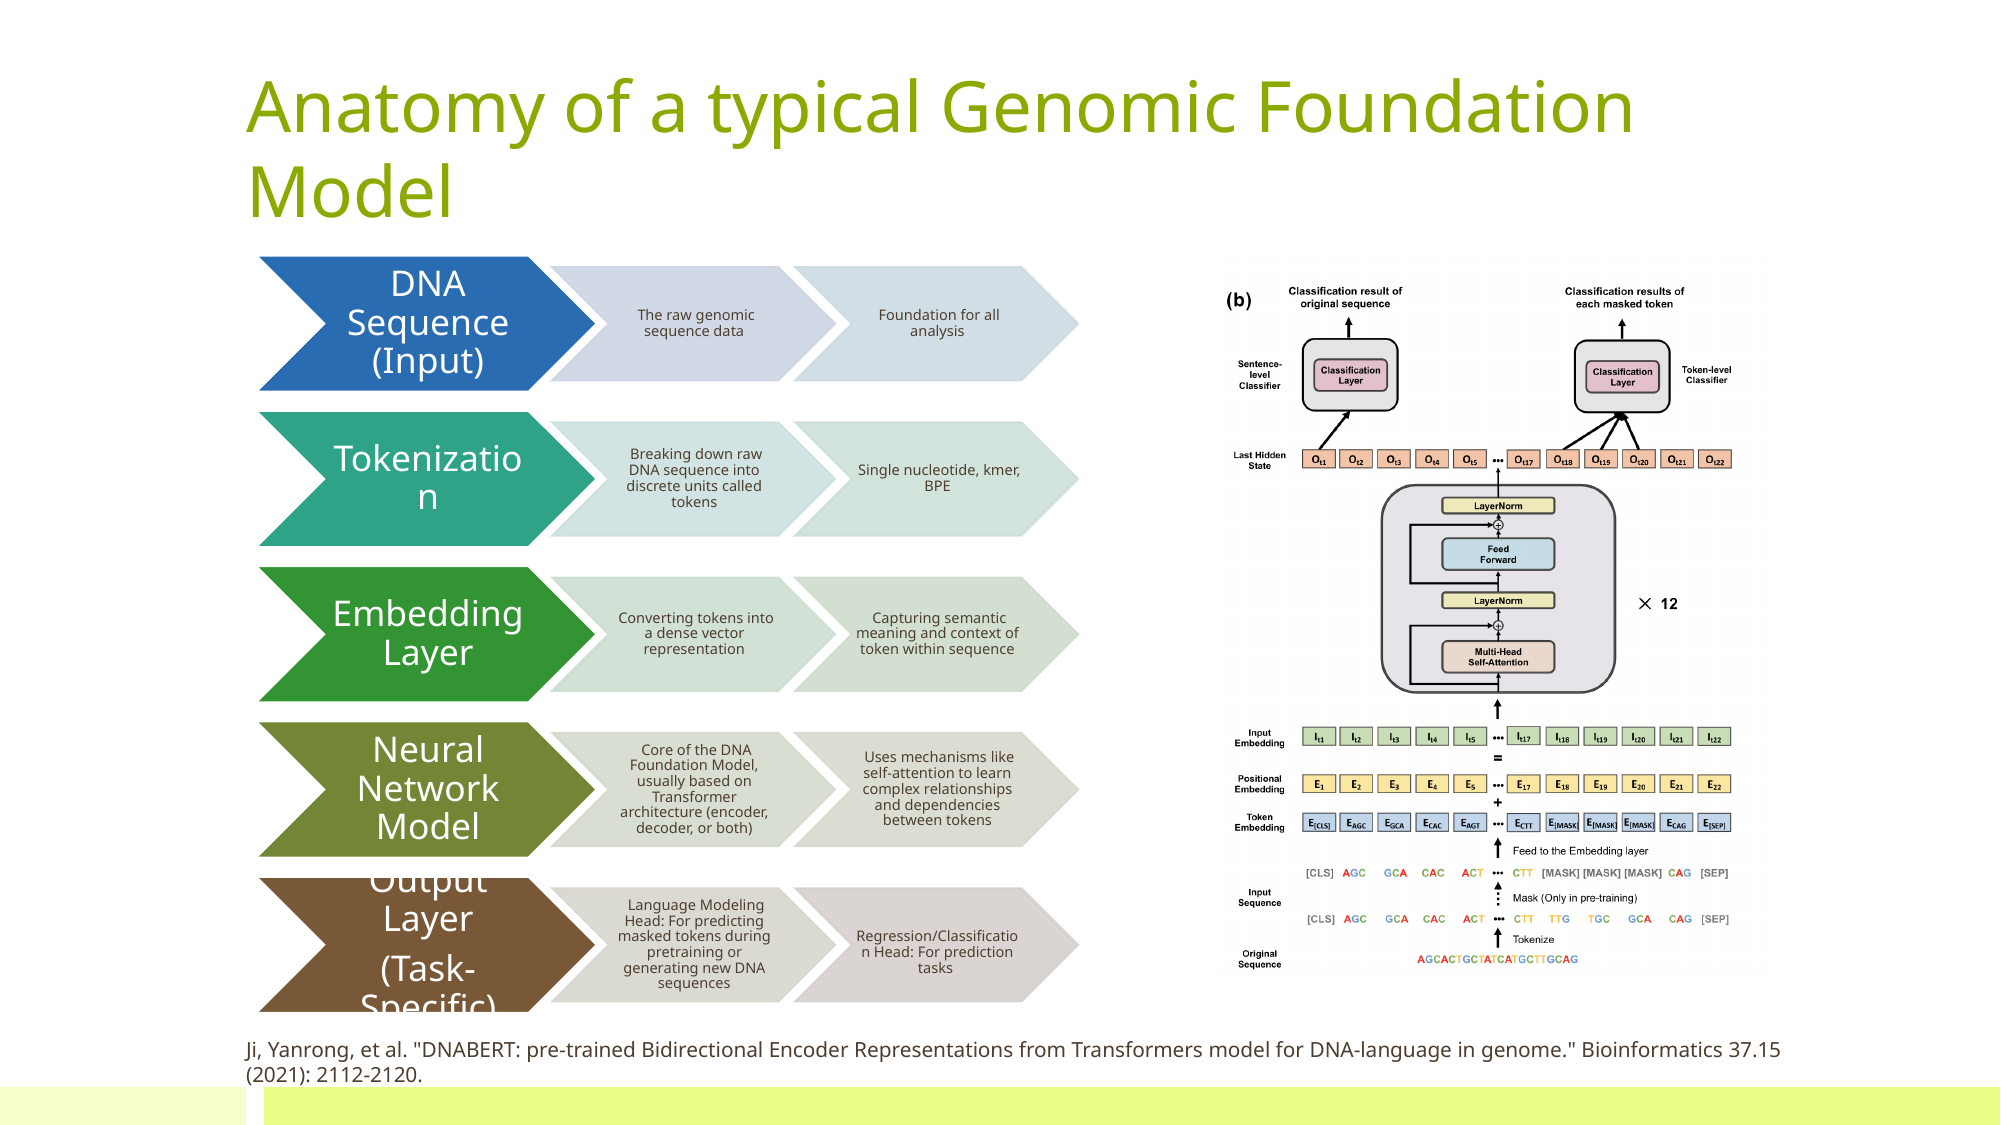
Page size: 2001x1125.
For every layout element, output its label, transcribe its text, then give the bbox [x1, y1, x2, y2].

title Anatomy of a typical Genomic Foundation Model [231, 45, 1769, 240]
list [1217, 255, 1769, 978]
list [231, 255, 1103, 1014]
text_box Ji, Yanrong, et al. "DNABERT: pre-trained Bidirectional Encoder Representations from Transformers model for DNA-language in genome." Bioinformatics 37.15 (2021): 2112-2120. [231, 1029, 1812, 1094]
